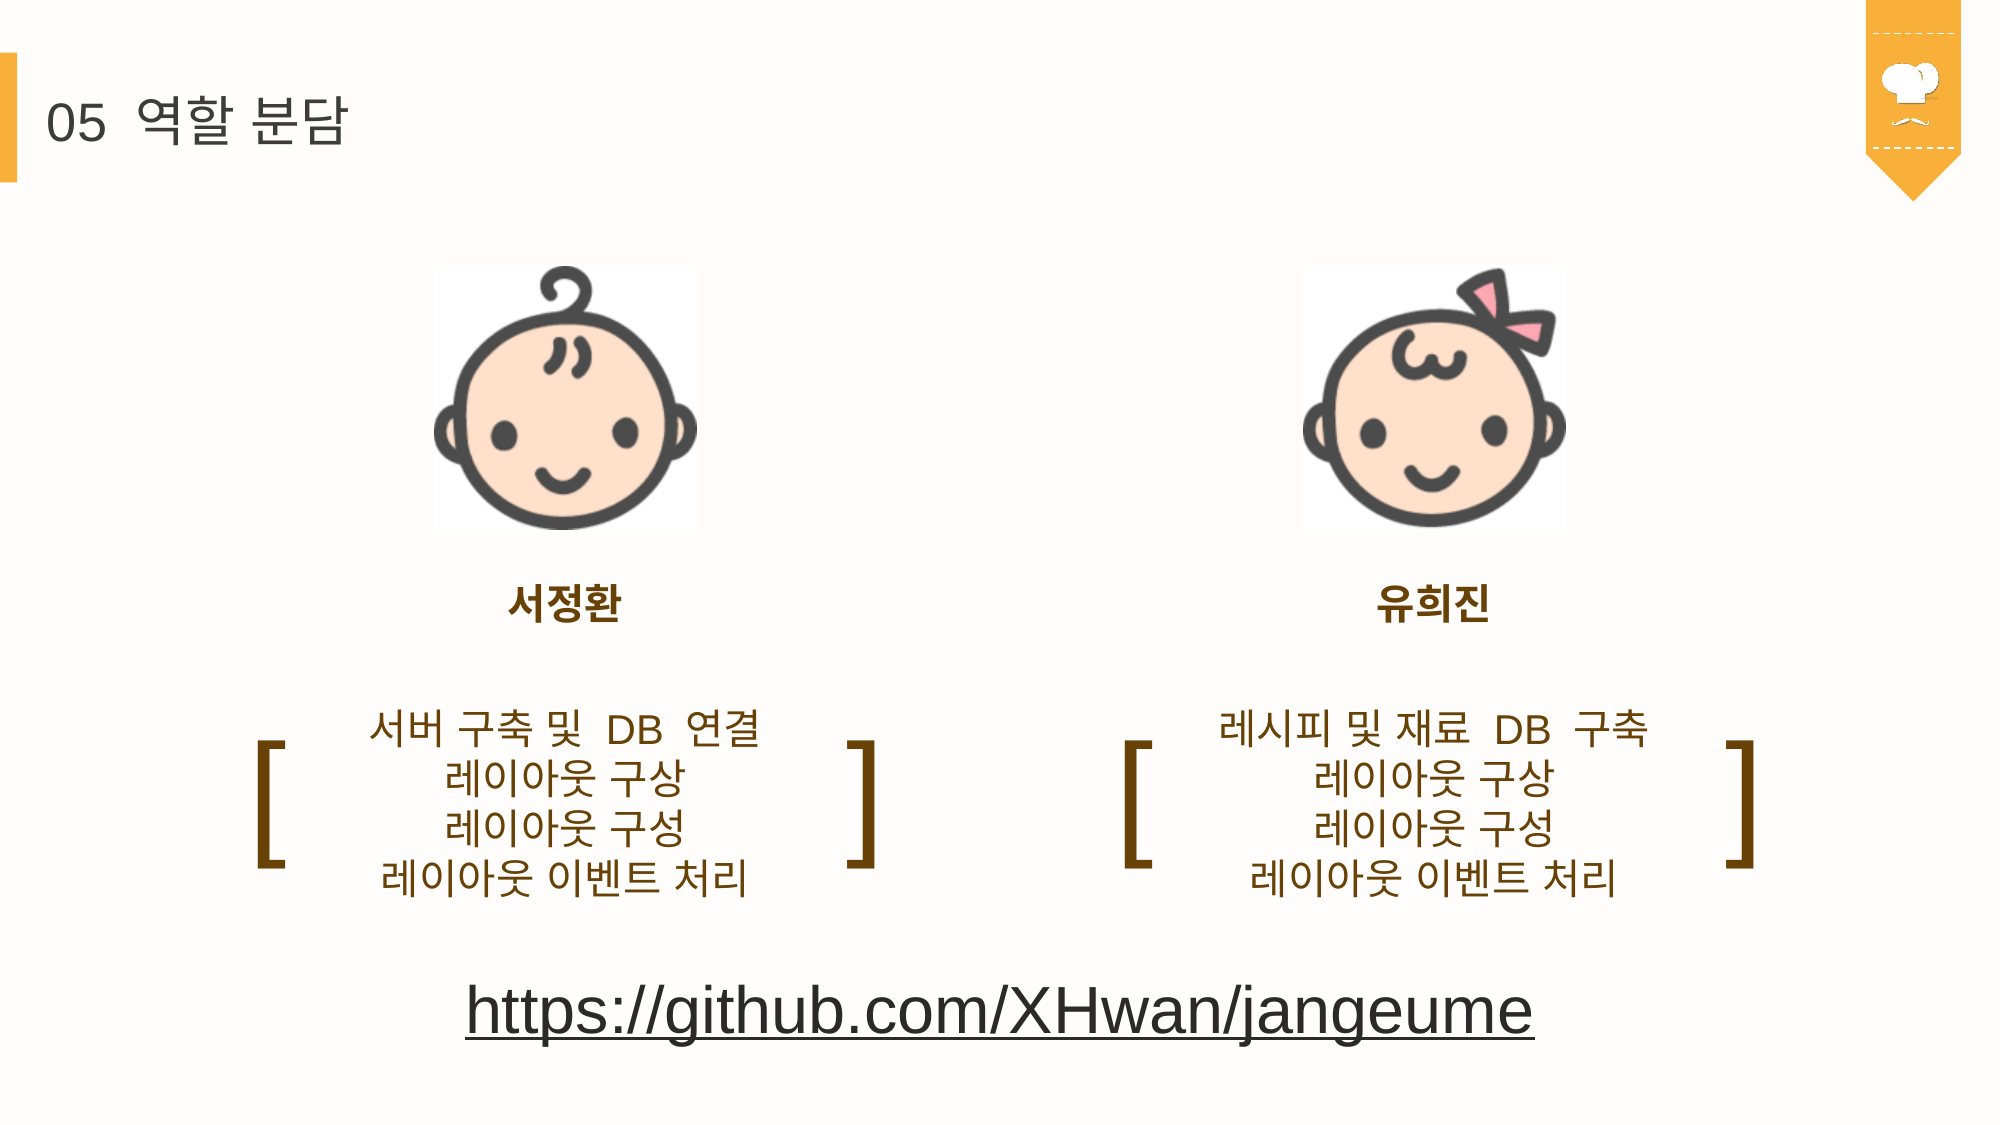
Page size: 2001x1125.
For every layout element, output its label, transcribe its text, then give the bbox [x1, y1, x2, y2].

text_box [0, 52, 18, 183]
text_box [1865, 0, 1962, 202]
text_box 05 역할 분담 [31, 56, 761, 183]
text_box https://github.com/XHwan/jangeume [165, 951, 1834, 1077]
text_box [207, 266, 1792, 897]
